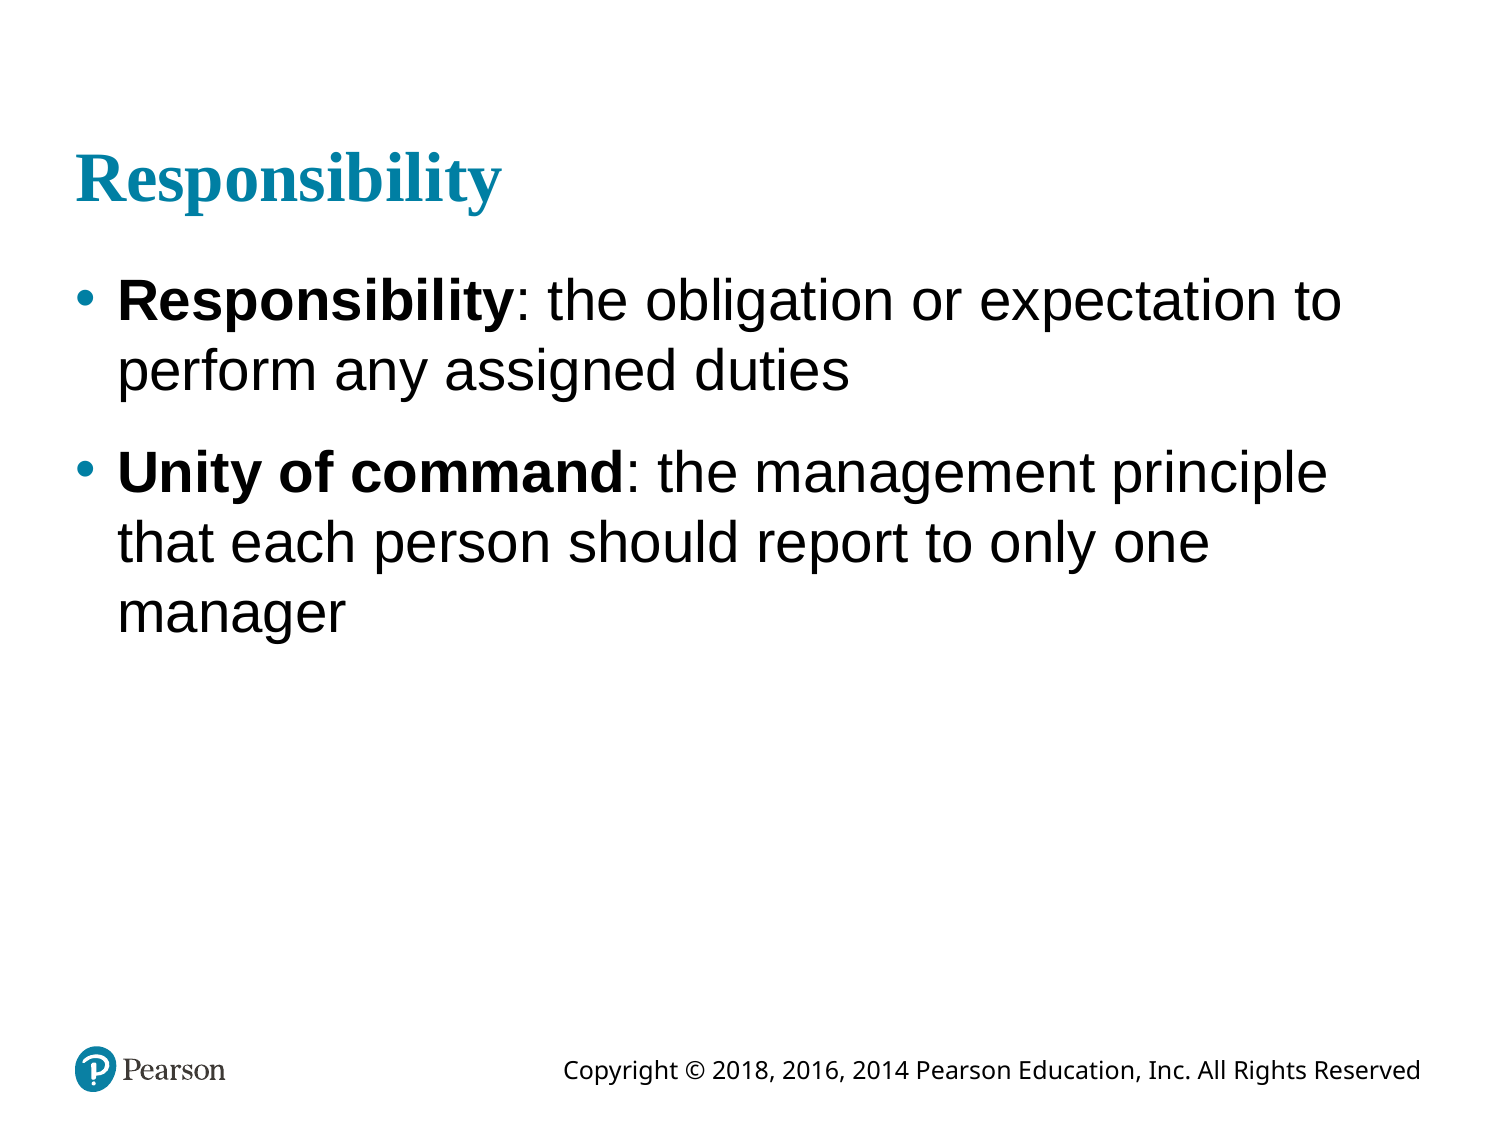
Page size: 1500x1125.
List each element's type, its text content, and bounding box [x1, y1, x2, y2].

list Responsibility: the obligation or expectation to perform any assigned duties Unity of command: the management principle that each person should report to only one manager [75, 262, 1425, 1005]
title Responsibility [75, 35, 1425, 216]
